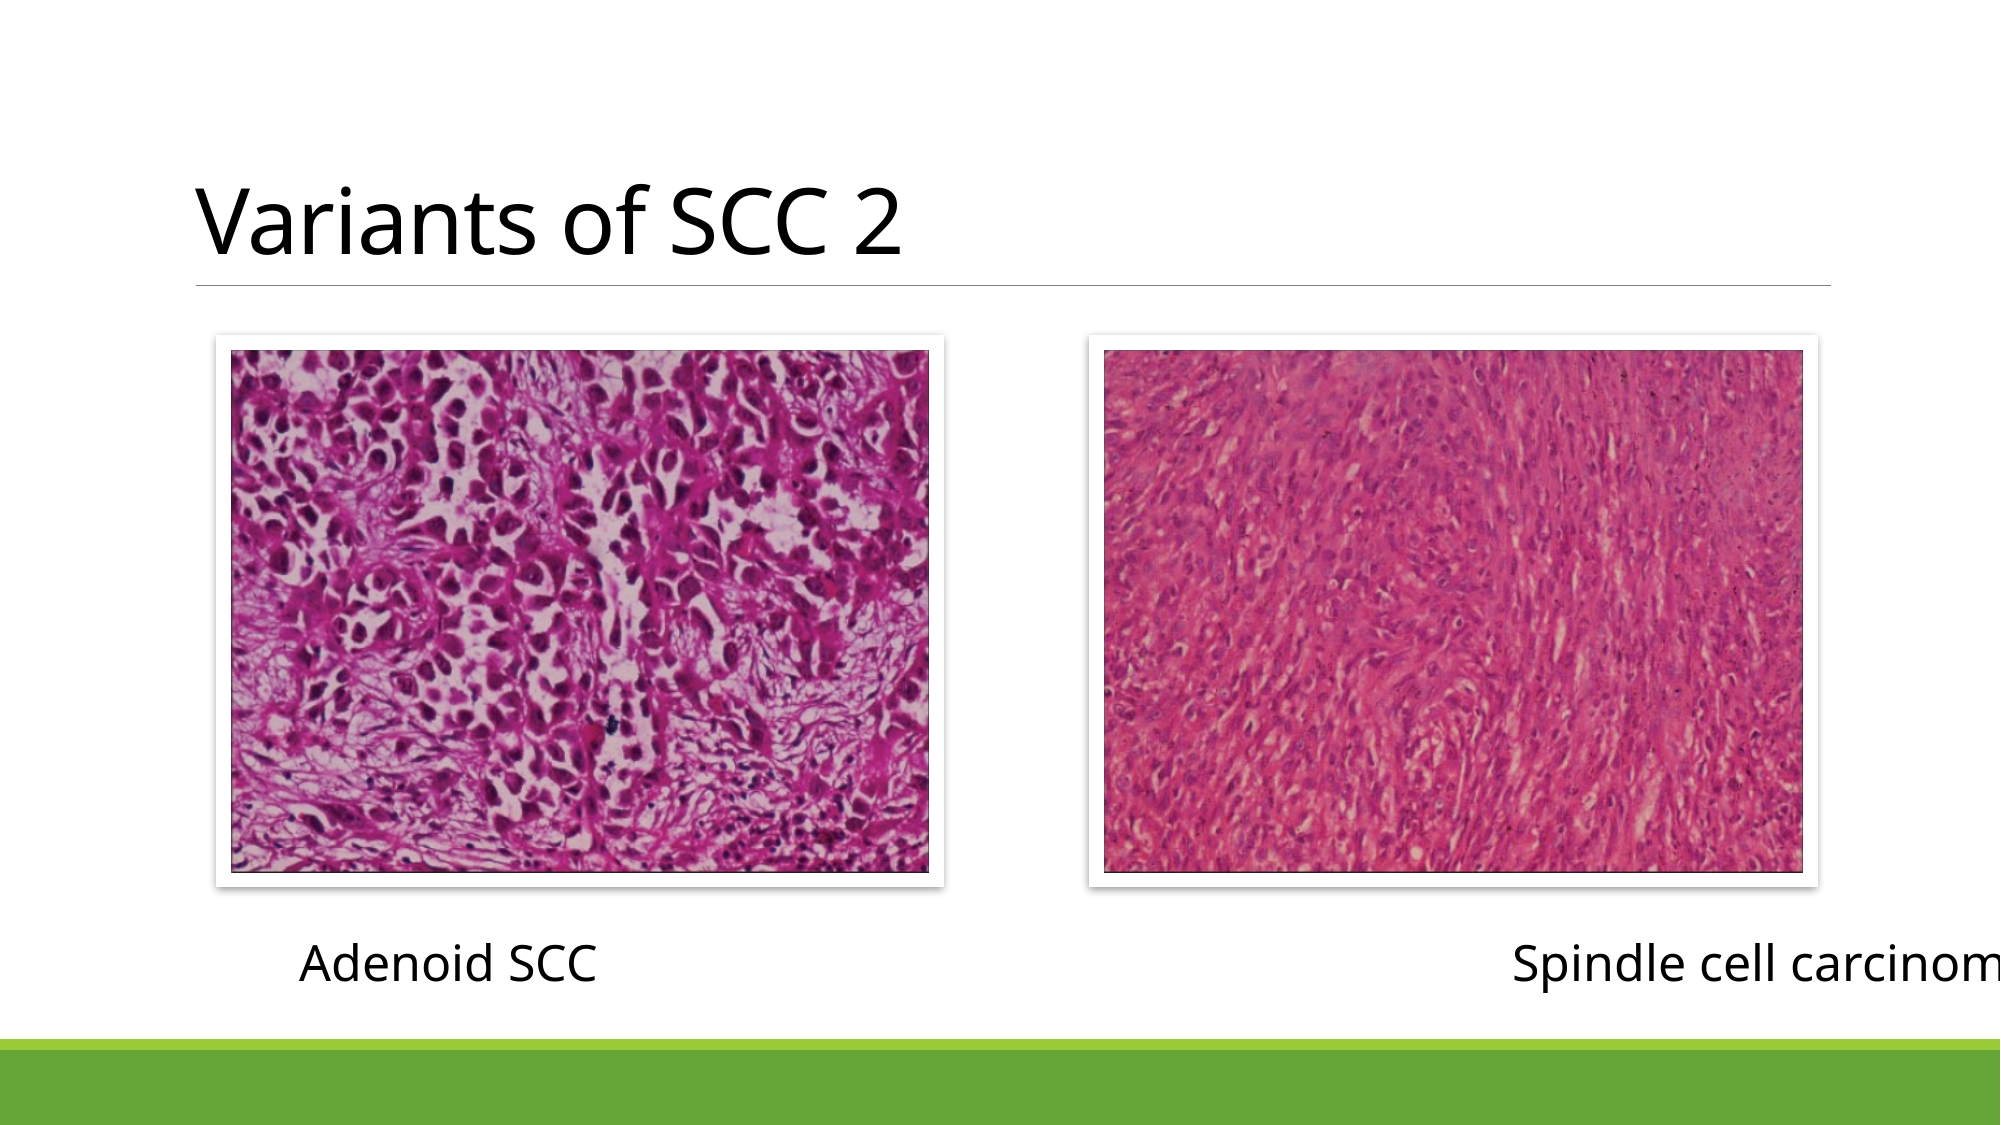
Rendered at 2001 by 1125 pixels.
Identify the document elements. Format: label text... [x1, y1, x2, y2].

title Variants of SCC 2 [180, 47, 1830, 392]
picture [230, 349, 930, 874]
picture [1102, 349, 1804, 874]
text_box Adenoid SCC Spindle cell carcinoma [0, 923, 2000, 999]
